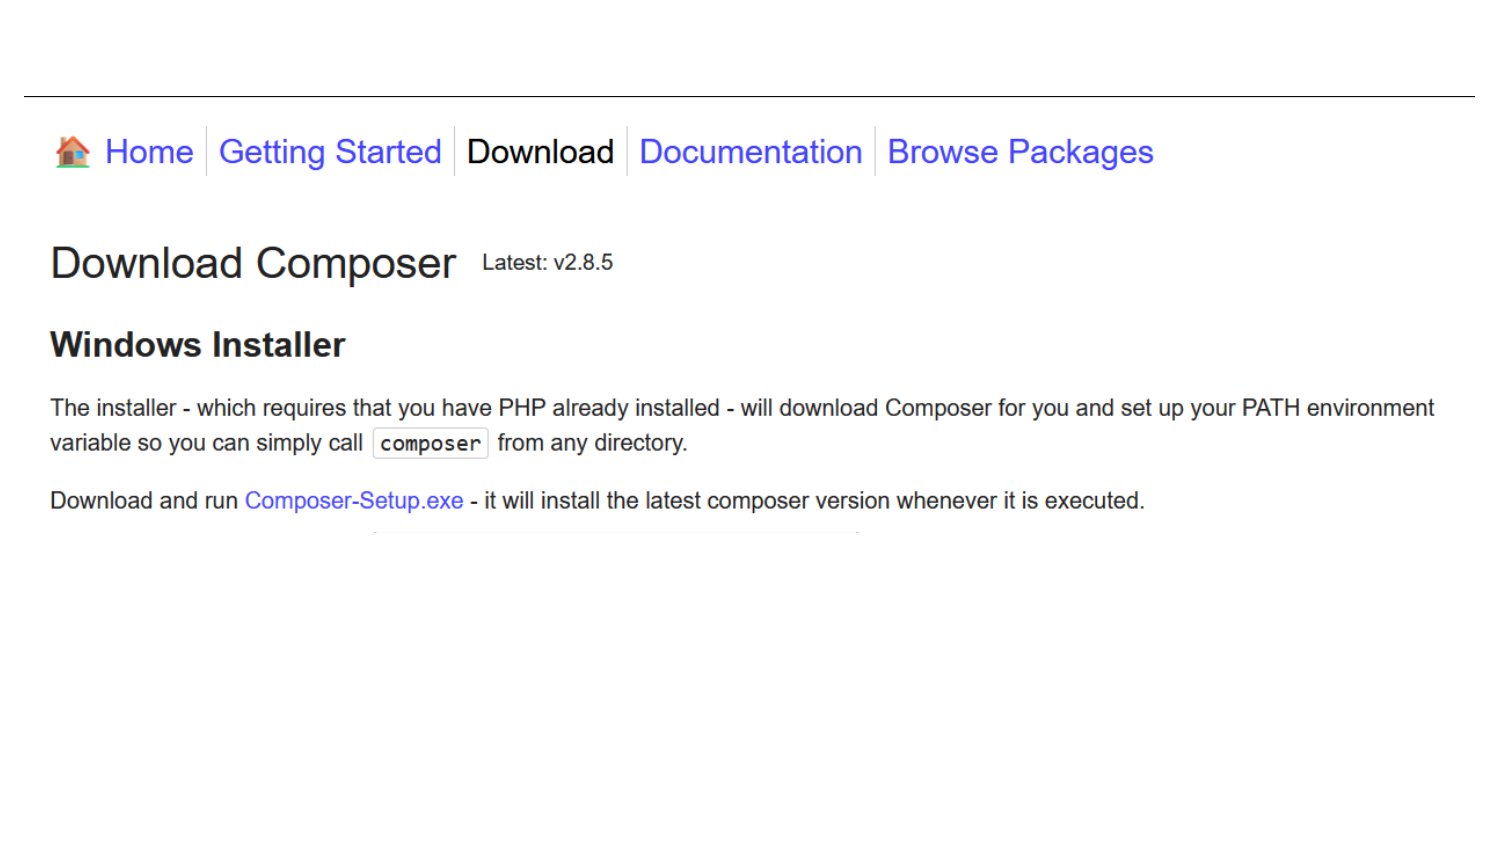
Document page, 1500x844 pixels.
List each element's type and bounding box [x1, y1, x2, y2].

picture [24, 96, 1476, 534]
